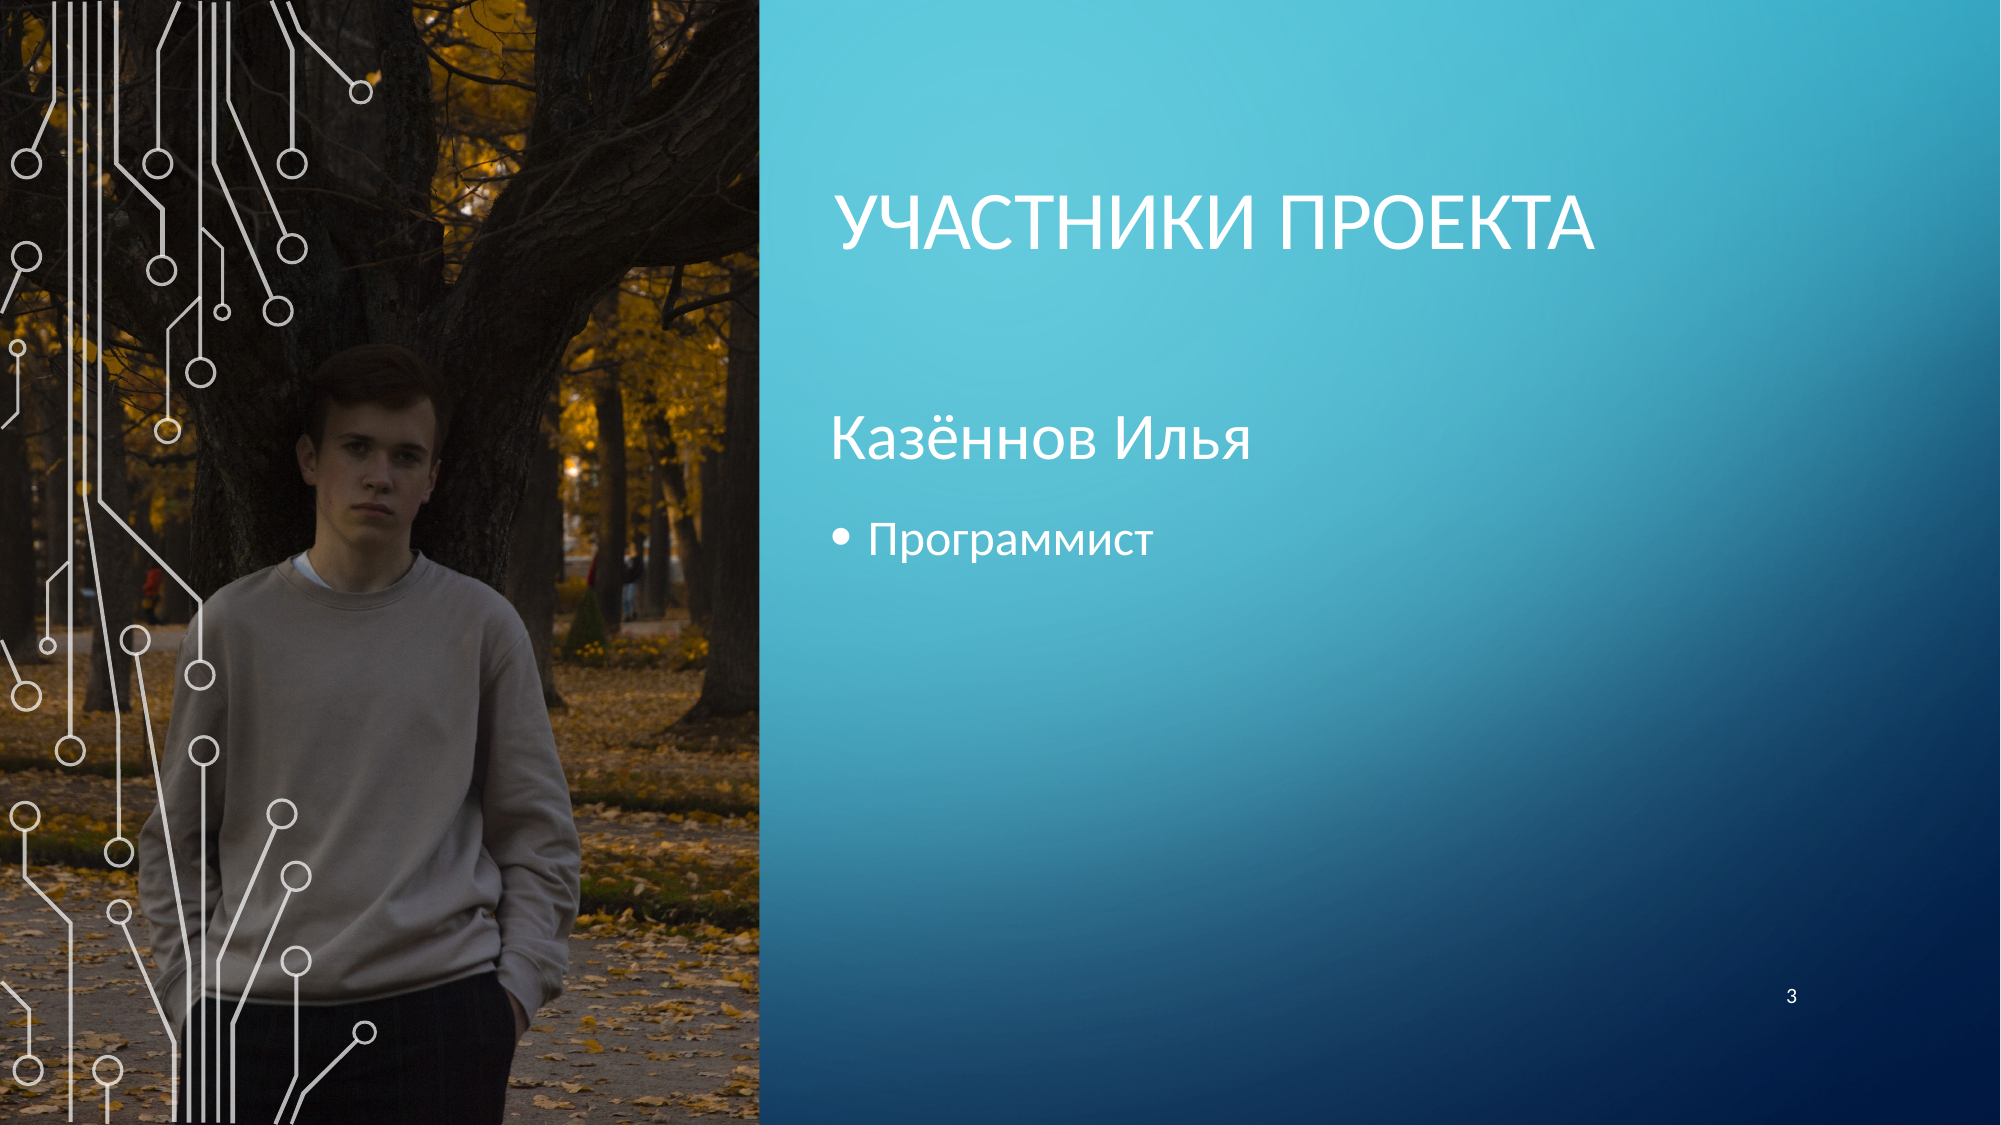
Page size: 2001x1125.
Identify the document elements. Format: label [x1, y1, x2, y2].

text_box [0, 0, 379, 1125]
picture [379, 0, 760, 1125]
text_box [760, 0, 2000, 1125]
